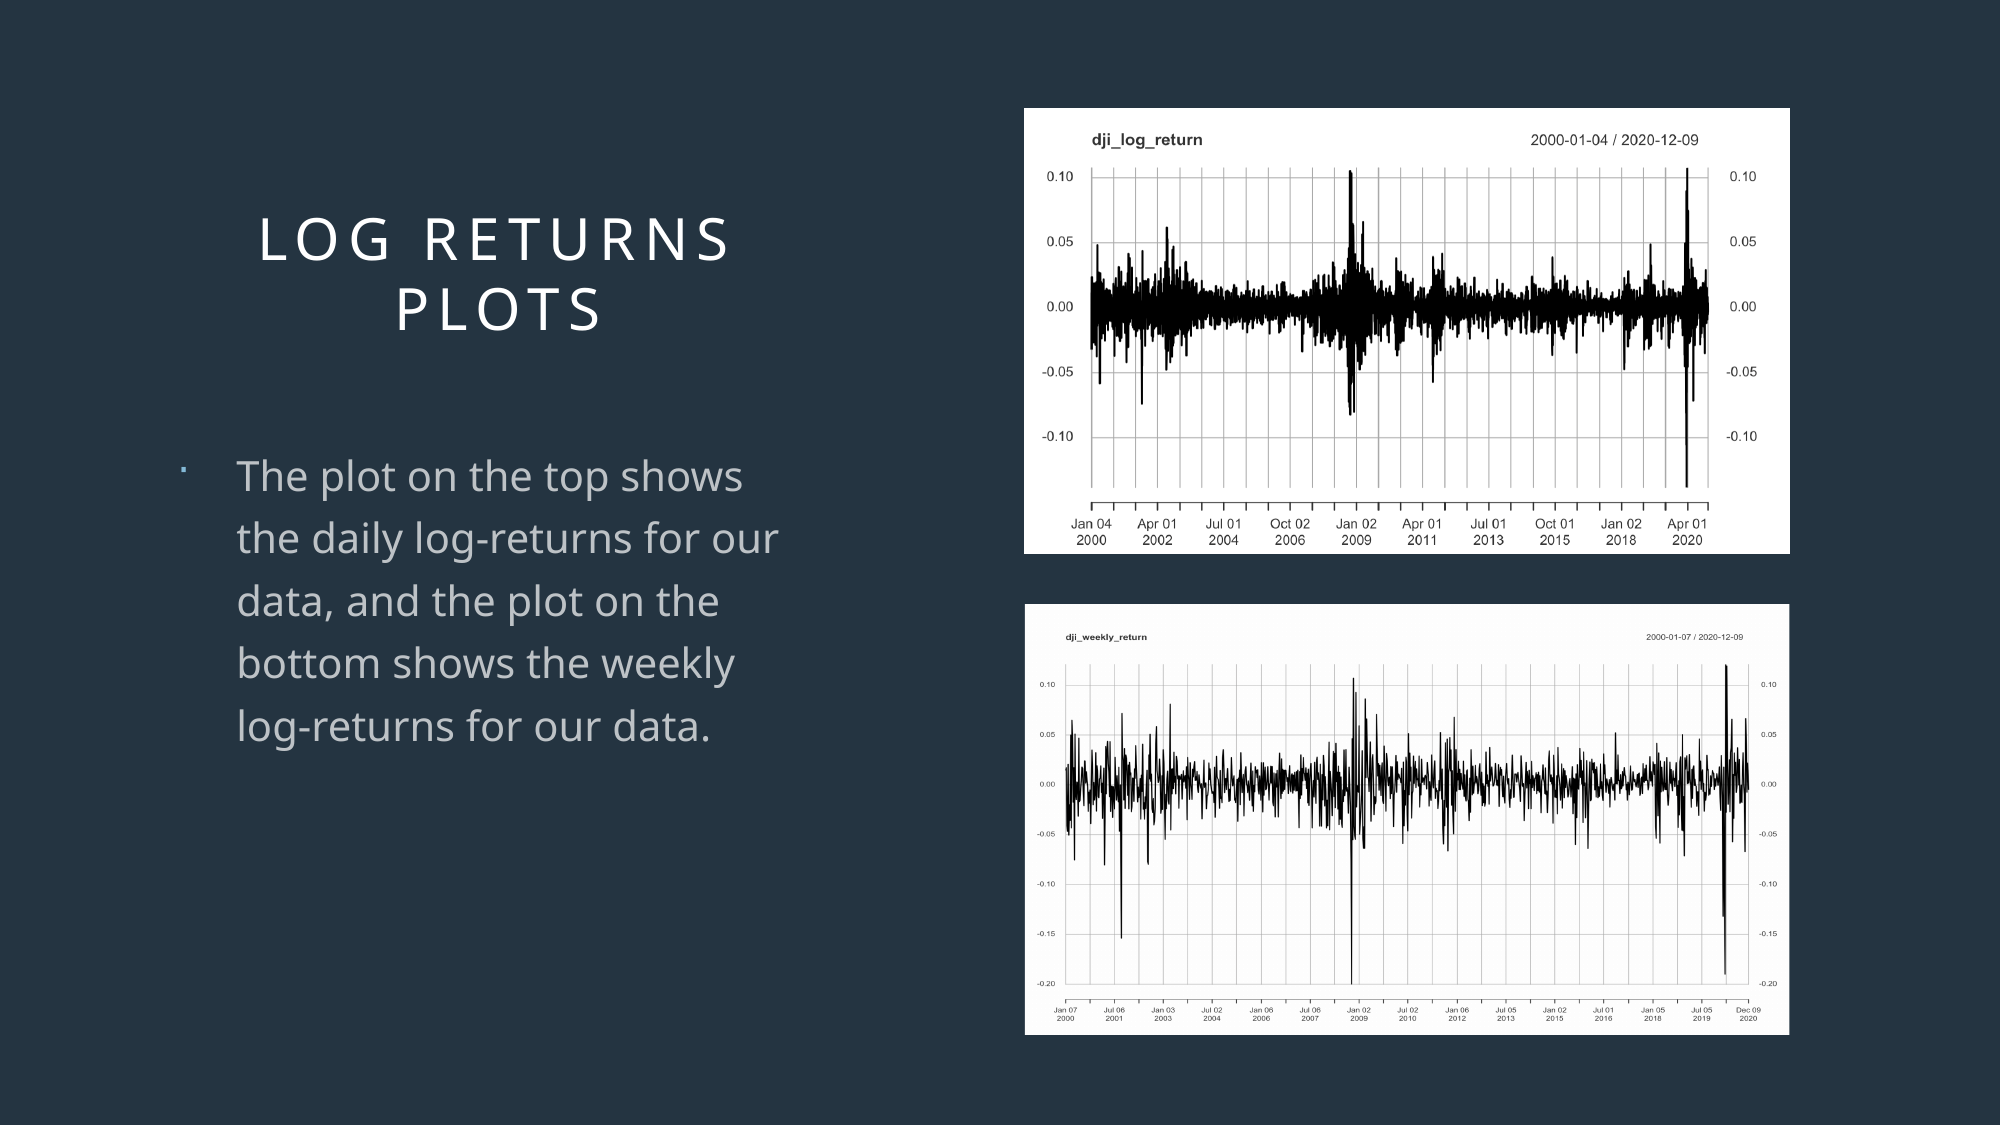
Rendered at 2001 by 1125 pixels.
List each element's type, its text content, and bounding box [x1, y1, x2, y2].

list The plot on the top shows the daily log-returns for our data, and the plot on the bottom shows the weekly log-returns for our data. [176, 436, 819, 947]
title Log Returns plots [176, 165, 819, 379]
picture [1024, 603, 1790, 1035]
picture [1024, 108, 1790, 554]
